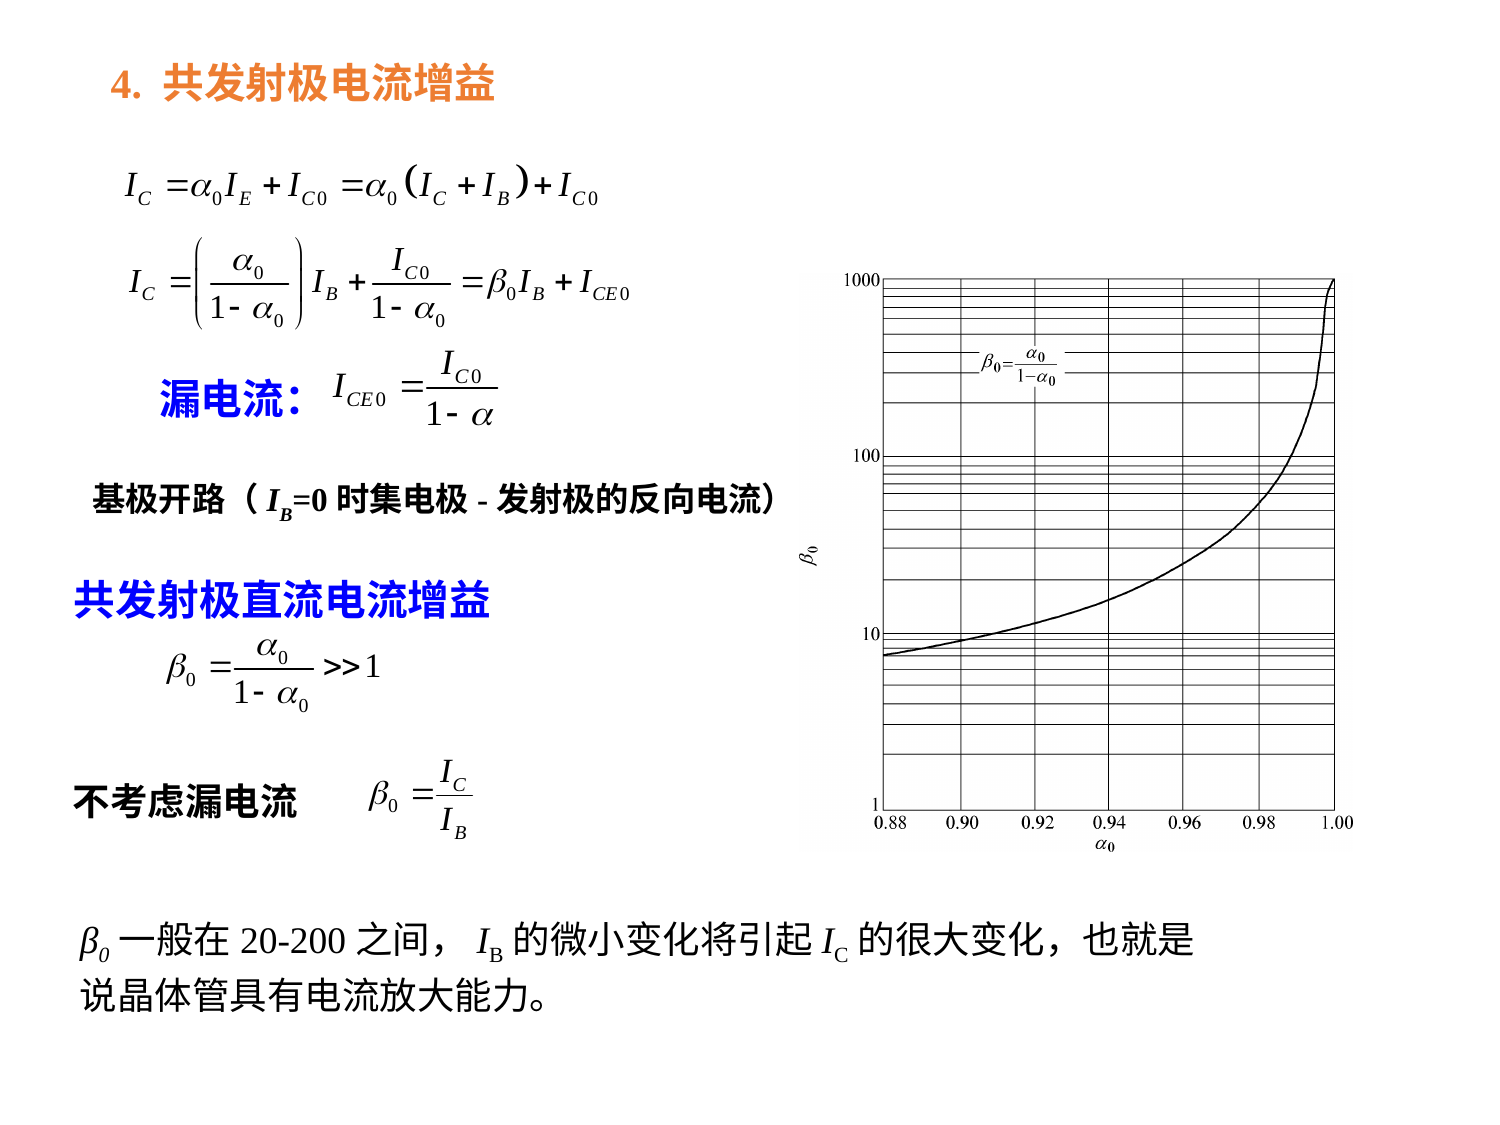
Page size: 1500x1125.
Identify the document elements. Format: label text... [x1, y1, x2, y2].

text_box β0一般在20-200之间，IB的微小变化将引起IC的很大变化，也就是说晶体管具有电流放大能力。 [64, 903, 1223, 1025]
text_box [122, 230, 637, 337]
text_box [118, 157, 605, 217]
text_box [326, 340, 504, 433]
text_box 漏电流： [144, 360, 326, 431]
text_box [159, 623, 384, 720]
text_box 4. 共发射极电流增益 [95, 31, 746, 133]
picture [799, 273, 1353, 852]
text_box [362, 750, 480, 847]
text_box 不考虑漏电流 [58, 761, 362, 831]
text_box 共发射极直流电流增益 [59, 566, 507, 631]
text_box 基极开路（IB=0时集电极-发射极的反向电流） [77, 460, 799, 533]
